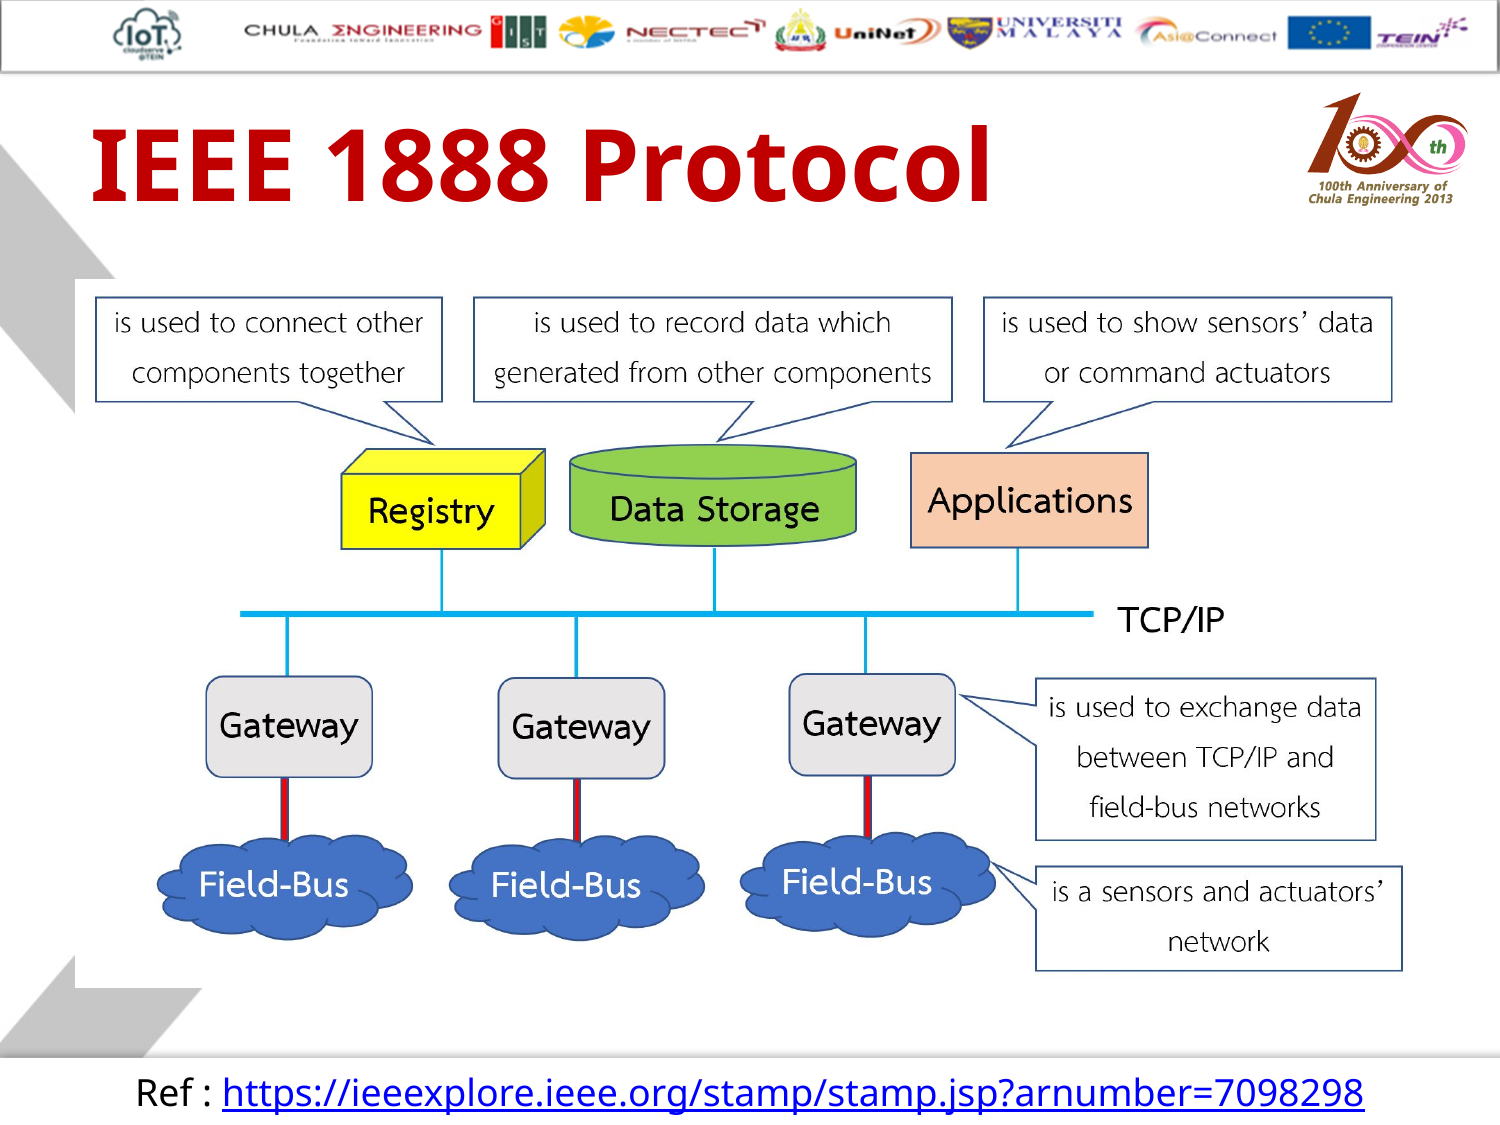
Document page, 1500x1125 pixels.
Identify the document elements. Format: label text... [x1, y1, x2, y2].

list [74, 279, 1426, 988]
text_box Ref : https://ieeexplore.ieee.org/stamp/stamp.jsp?arnumber=7098298 [87, 1061, 1413, 1125]
title IEEE 1888 Protocol [75, 91, 1246, 233]
picture [0, 0, 1500, 1057]
